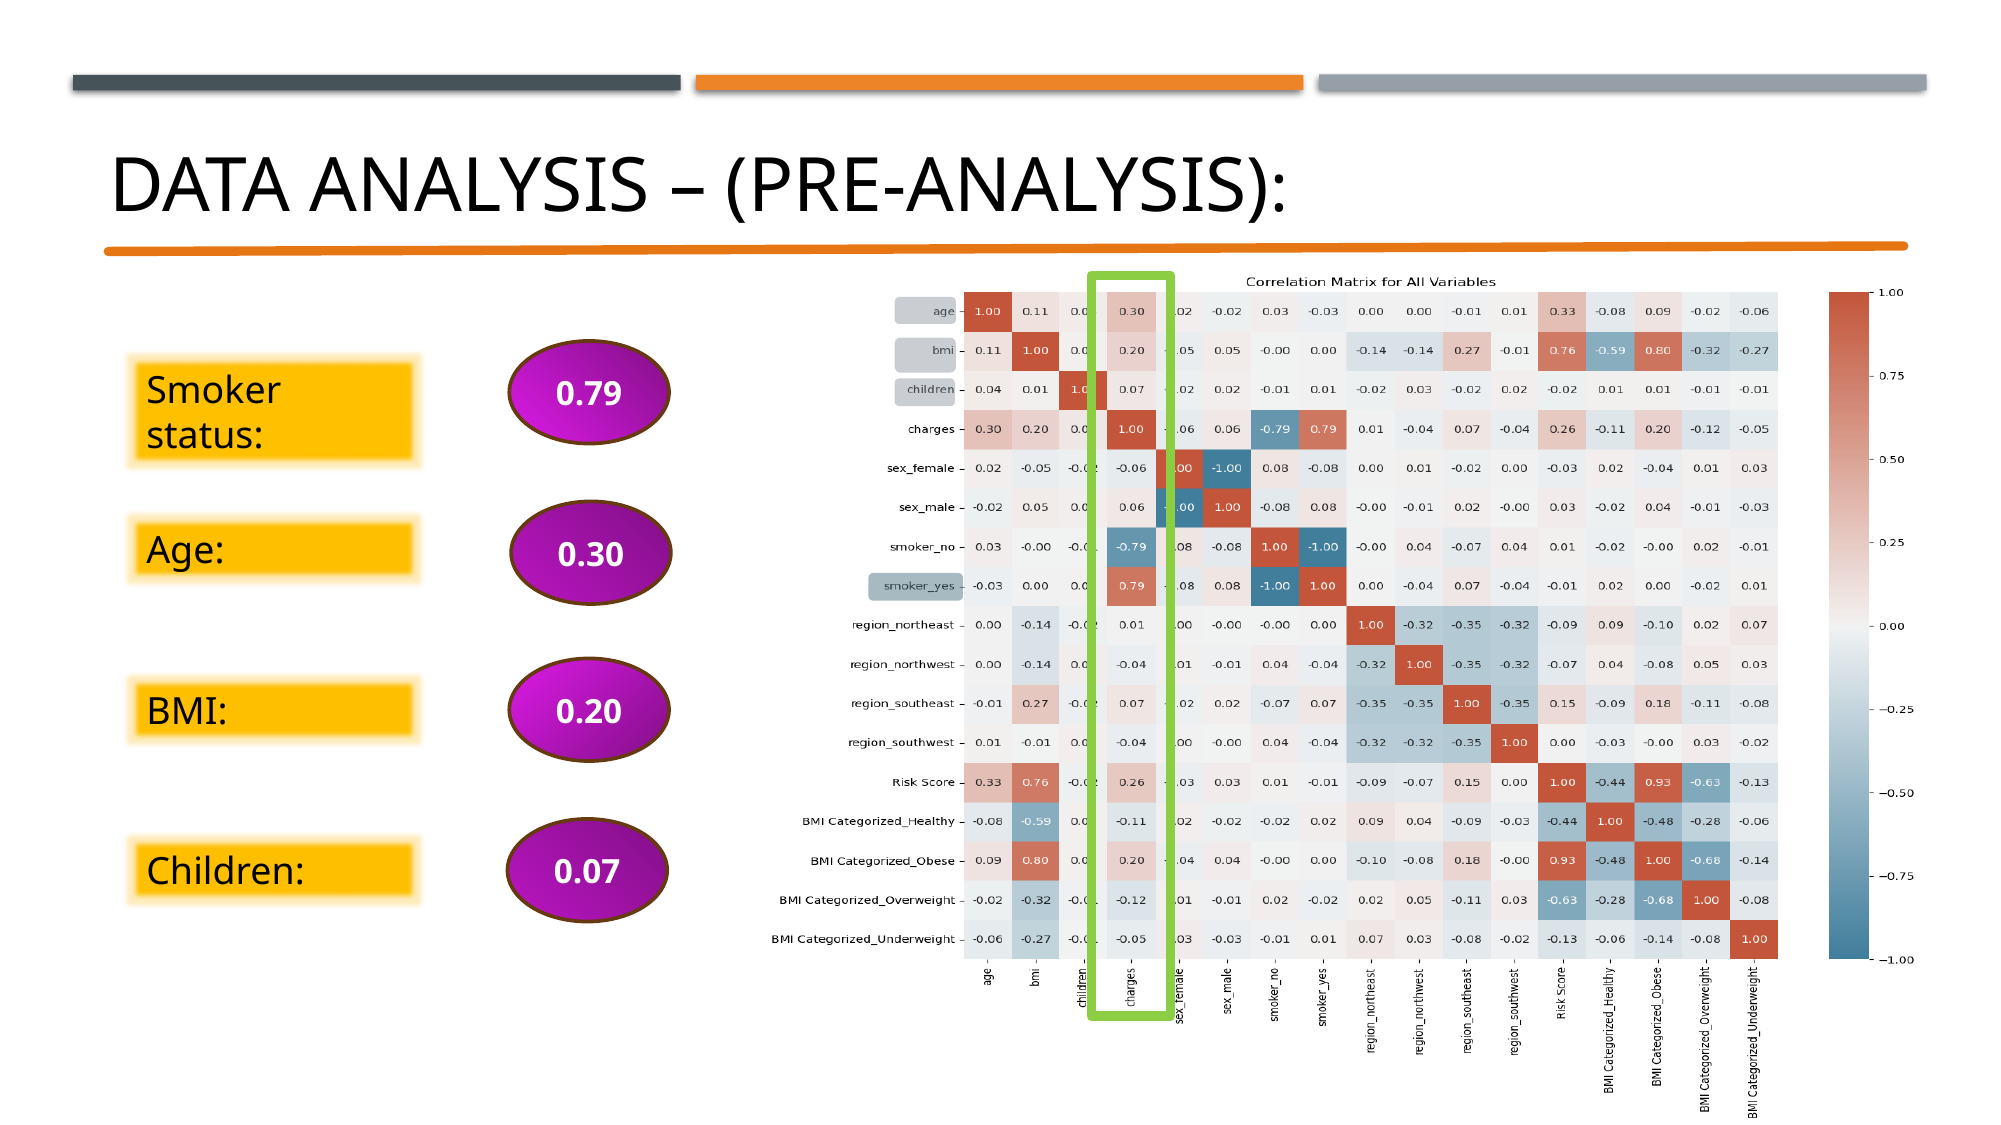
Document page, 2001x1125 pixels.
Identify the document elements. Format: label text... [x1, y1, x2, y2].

text_box Smoker status: [140, 367, 409, 456]
text_box 0.07 [505, 817, 670, 924]
title Data analysis – (pre-analysis): [94, 119, 1904, 235]
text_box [107, 245, 1905, 252]
text_box 0.30 [509, 499, 673, 606]
text_box 0.79 [507, 339, 671, 446]
text_box Age: [140, 527, 409, 571]
text_box 0.20 [507, 656, 671, 763]
text_box BMI: [140, 688, 409, 731]
text_box Children: [140, 848, 409, 891]
picture [761, 269, 1924, 1125]
